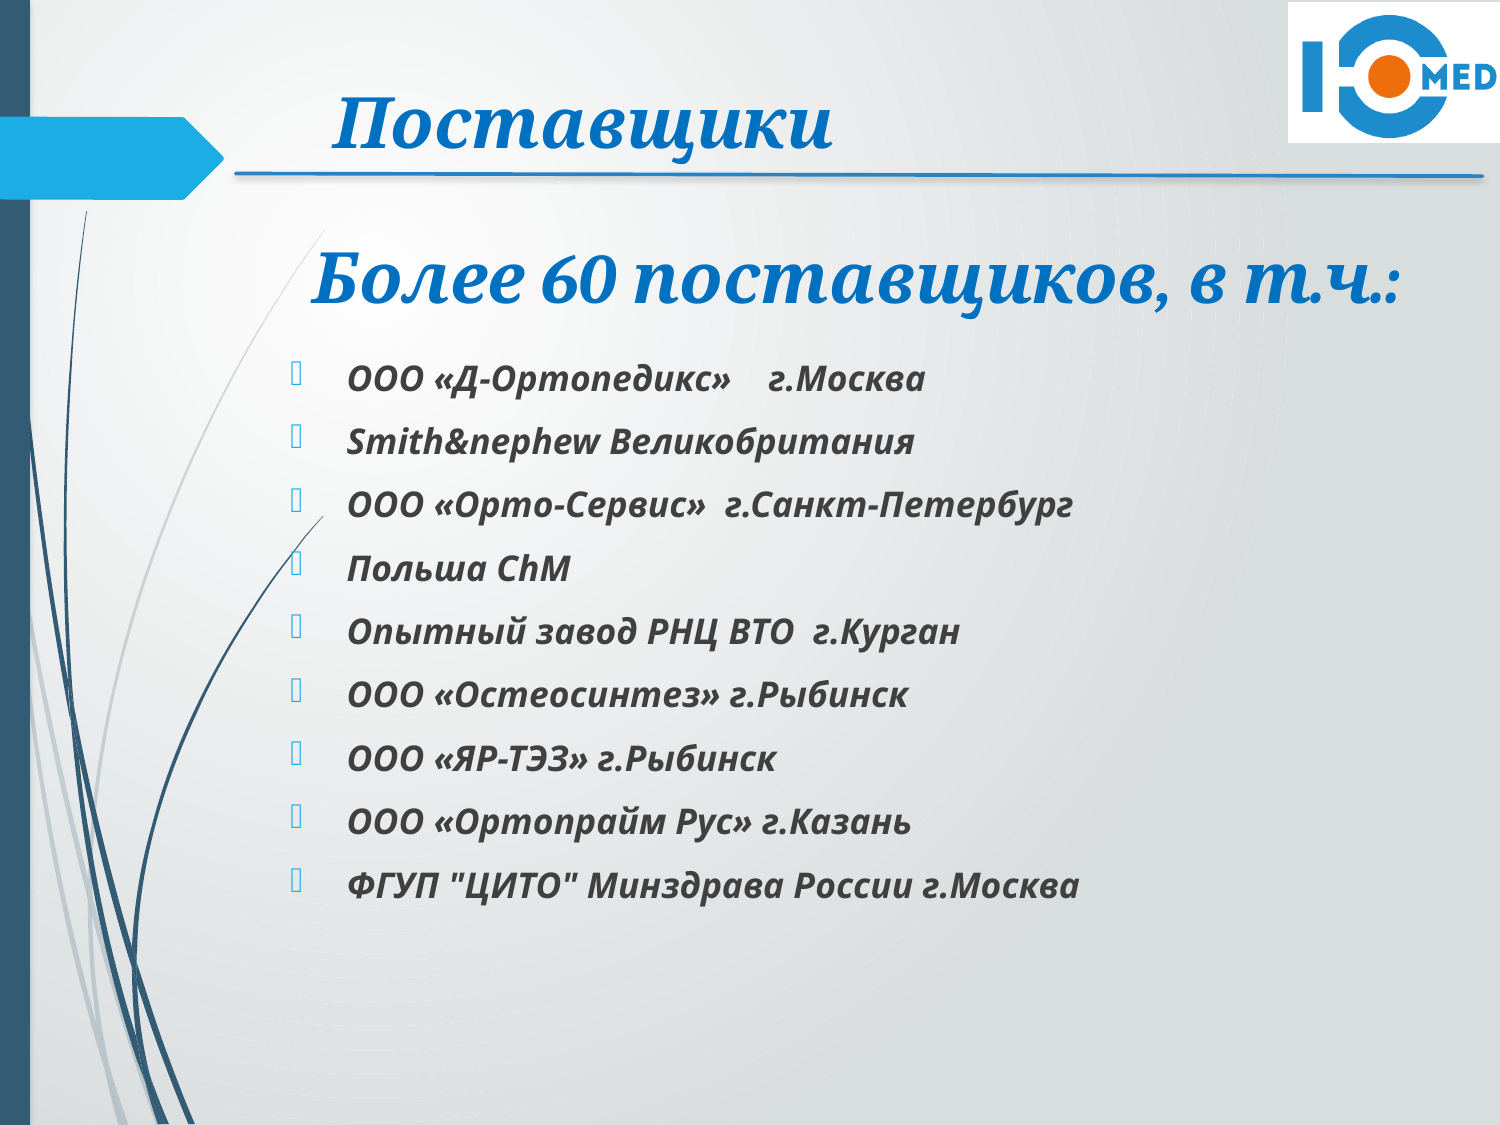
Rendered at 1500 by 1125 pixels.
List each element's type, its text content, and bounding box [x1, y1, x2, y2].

title Поставщики [318, 70, 1400, 172]
text_box ООО «Д-Ортопедикс» г.Москва Smith&nephew Великобритания ООО «Орто-Сервис» г.Санкт-Петербург Польша ChM Опытный завод РНЦ ВТО г.Курган ООО «Остеосинтез» г.Рыбинск ООО «ЯР-ТЭЗ» г.Рыбинск ООО «Ортопрайм Рус» г.Казань ФГУП "ЦИТО" Минздрава России г.Москва [275, 348, 1470, 1125]
picture [1287, 2, 1500, 143]
text_box Более 60 поставщиков, в т.ч.: [297, 225, 1429, 371]
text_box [235, 173, 1483, 177]
